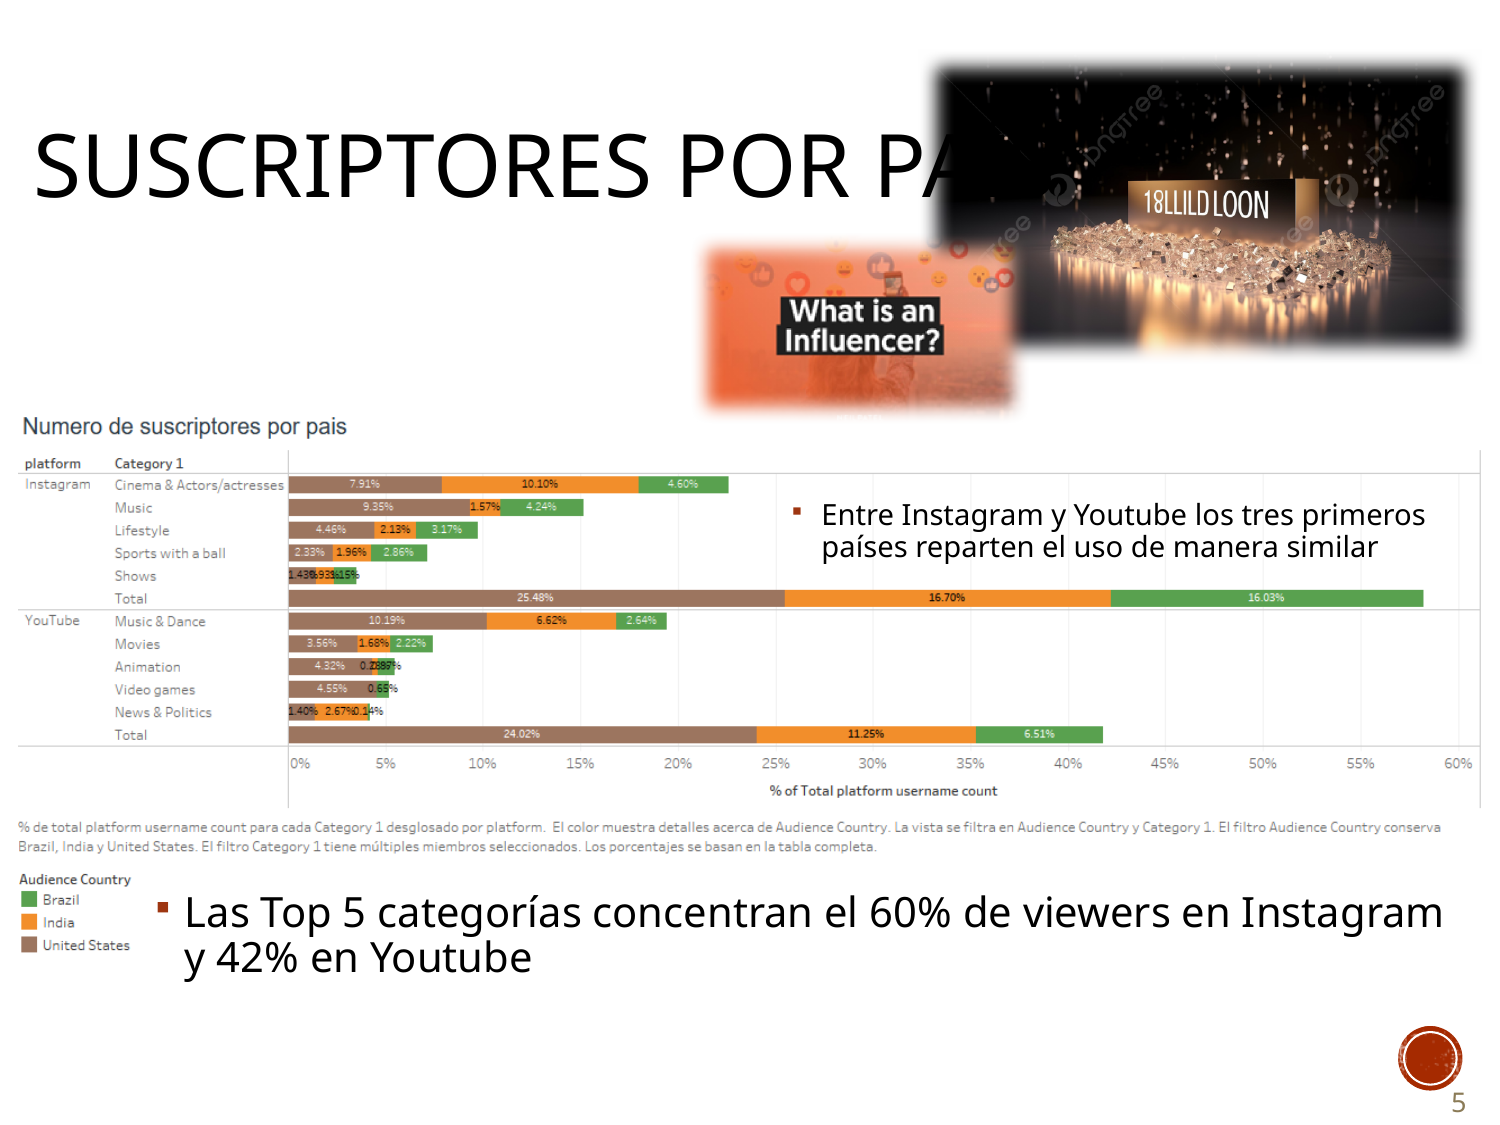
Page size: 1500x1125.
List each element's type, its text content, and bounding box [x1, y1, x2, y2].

picture [19, 51, 1481, 957]
title Suscriptores por País [18, 78, 918, 259]
list Las Top 5 categorías concentran el 60% de viewers en Instagram y 42% en Youtube [139, 958, 1482, 1000]
